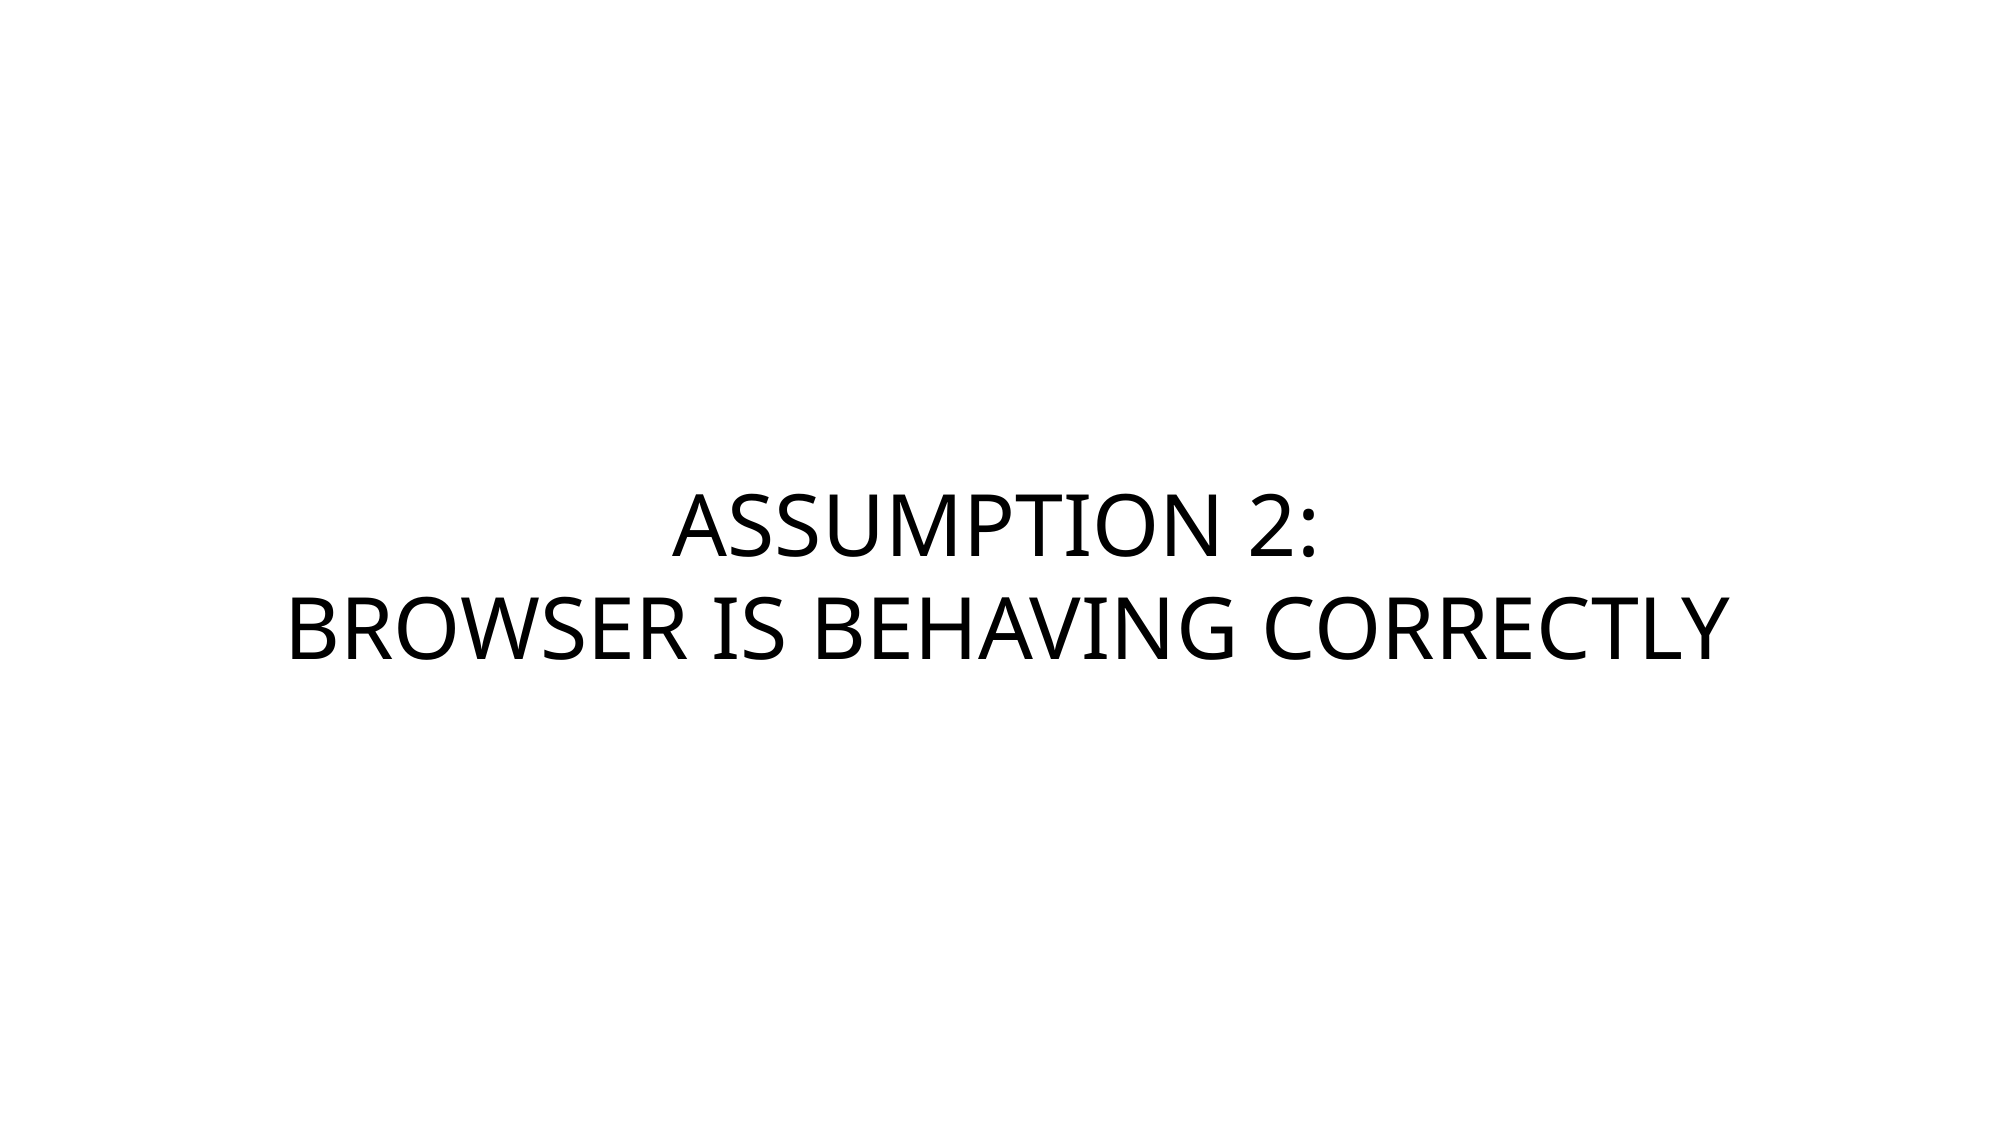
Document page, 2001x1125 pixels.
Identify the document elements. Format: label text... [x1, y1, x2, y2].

title Assumption 2: browser is behaving correctly [157, 462, 1858, 686]
